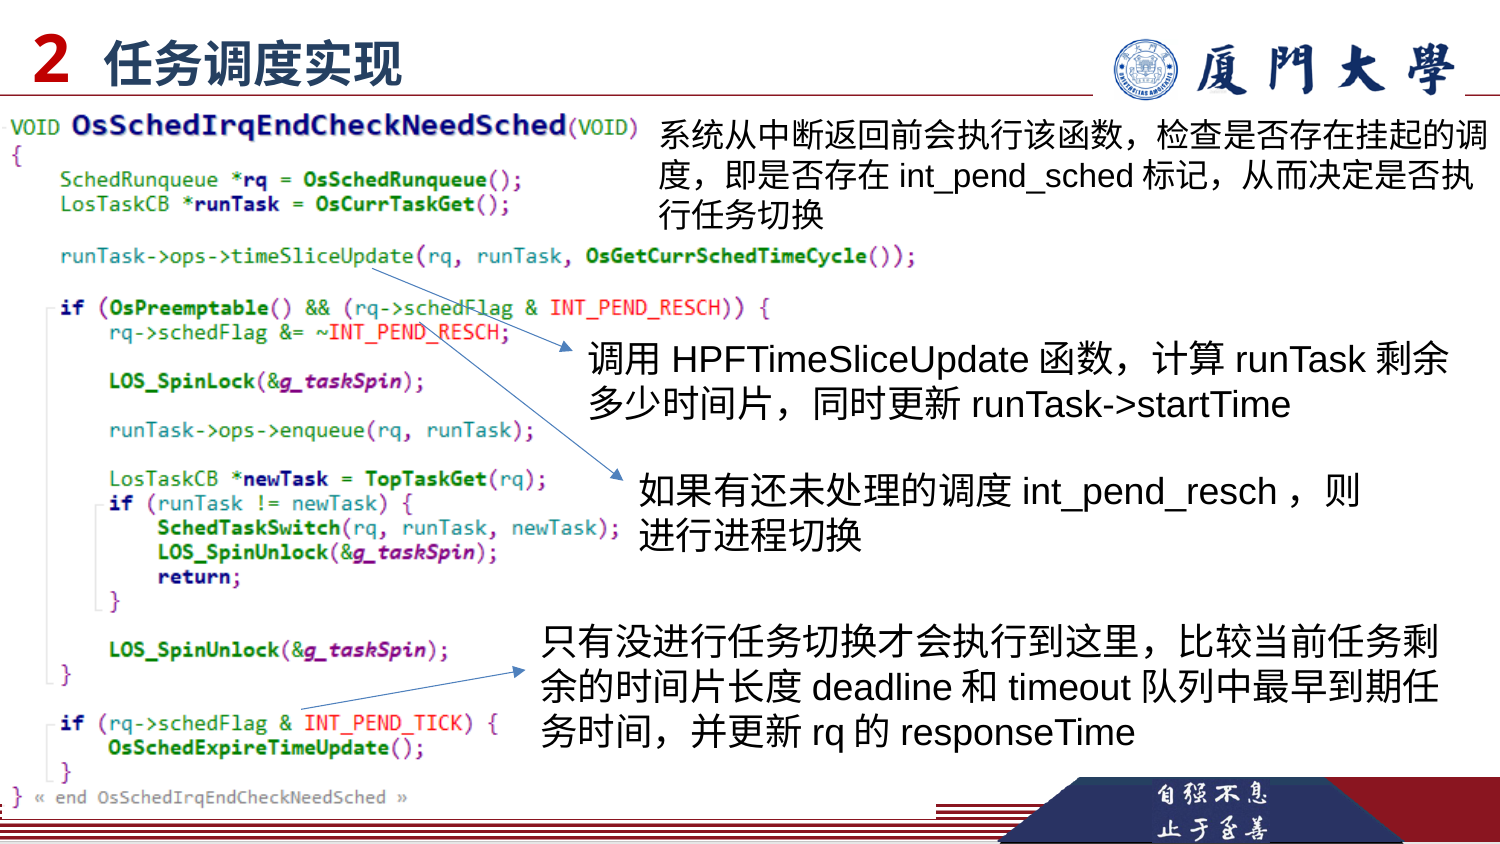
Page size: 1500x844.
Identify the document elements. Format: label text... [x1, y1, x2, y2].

text_box 调用HPFTimeSliceUpdate函数，计算runTask剩余多少时间片，同时更新runTask->startTime [936, 327, 1489, 433]
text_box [301, 669, 526, 710]
text_box 系统从中断返回前会执行该函数，检查是否存在挂起的调度，即是否存在int_pend_sched标记，从而决定是否执行任务切换 [643, 106, 1500, 242]
text_box 如果有还未处理的调度int_pend_resch，则进行进程切换 [936, 459, 1381, 565]
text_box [419, 321, 624, 481]
picture [0, 0, 1500, 844]
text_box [371, 268, 573, 351]
text_box 只有没进行任务切换才会执行到这里，比较当前任务剩余的时间片长度deadline和timeout队列中最早到期任务时间，并更新rq的responseTime [936, 610, 1483, 761]
text_box 2 任务调度实现 [17, 8, 1229, 104]
